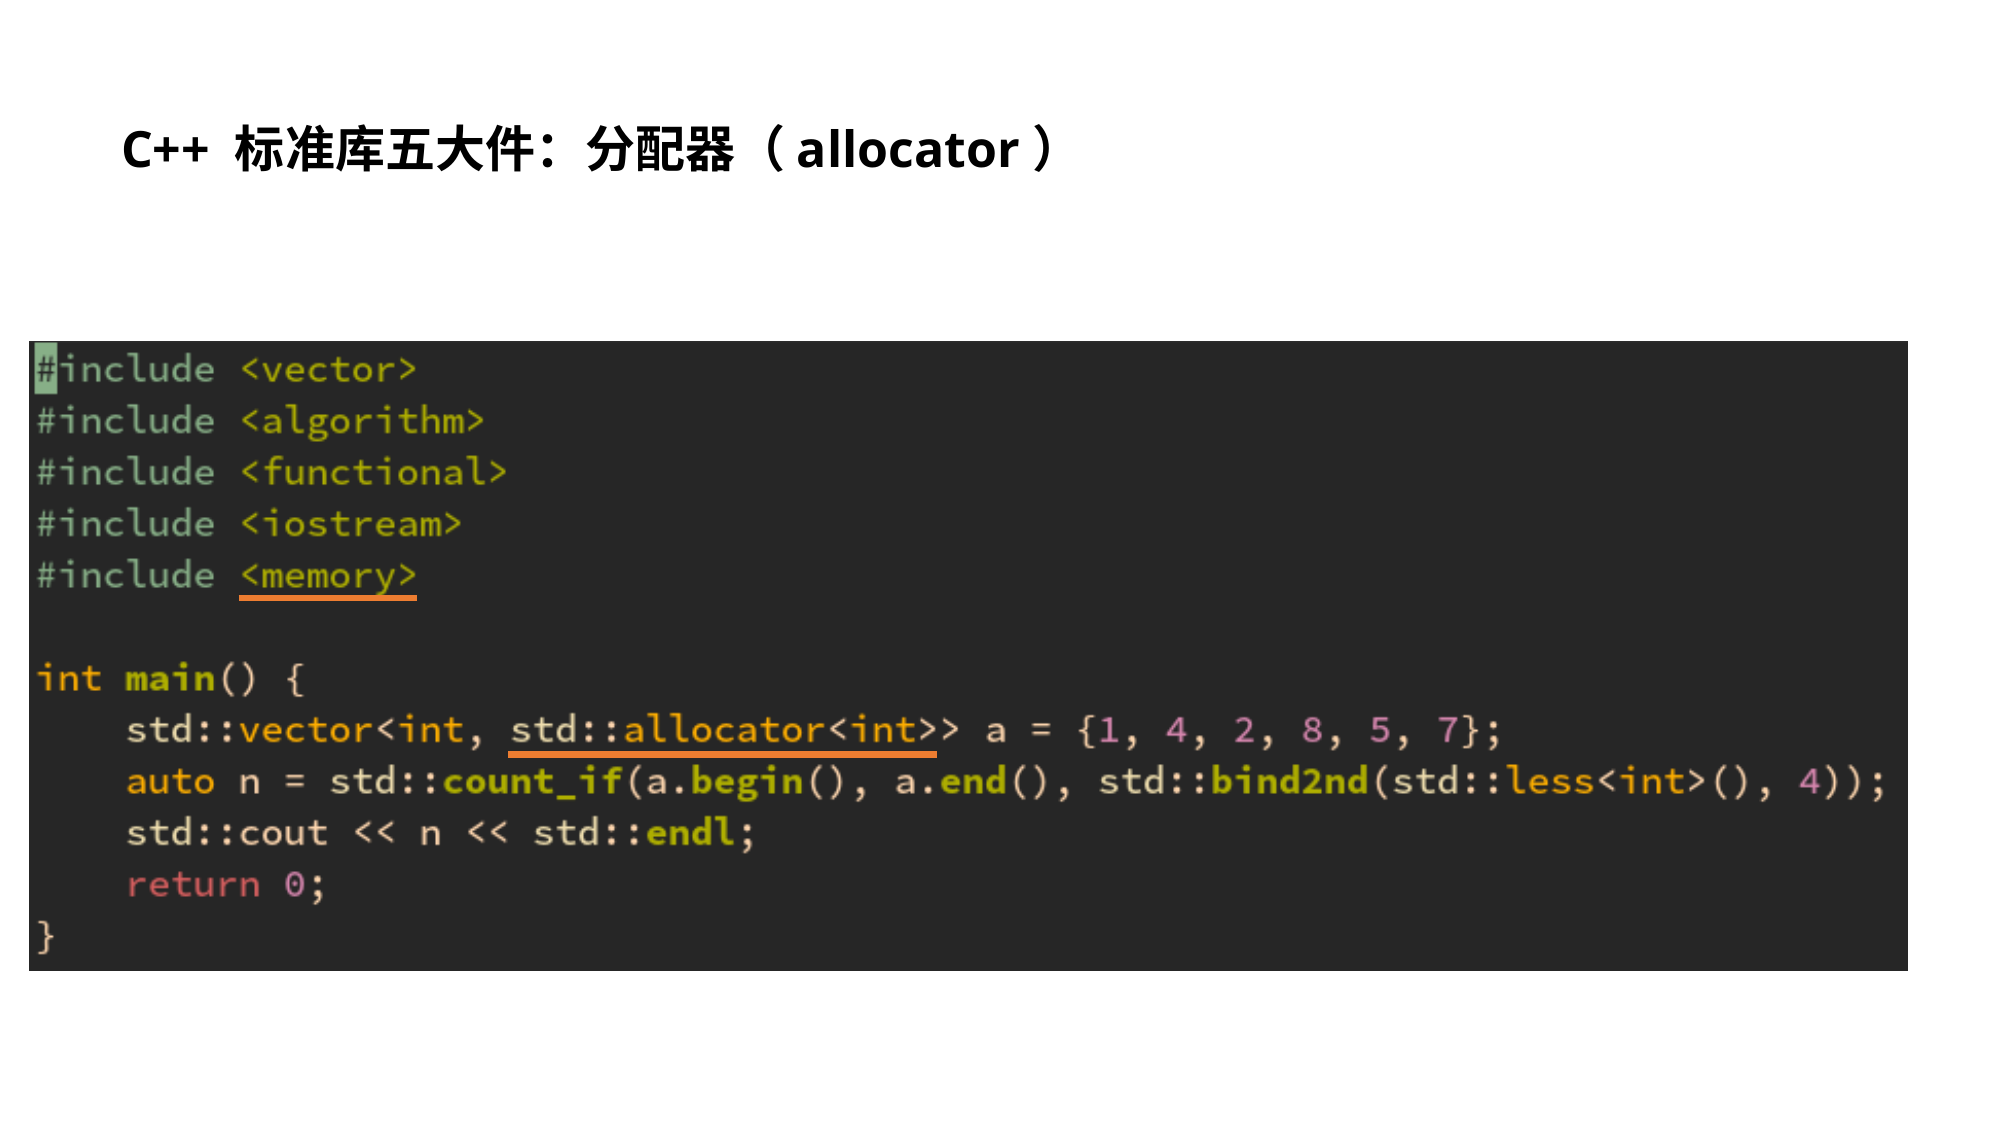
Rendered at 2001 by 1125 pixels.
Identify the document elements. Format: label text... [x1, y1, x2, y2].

title C++ 标准库五大件：分配器（allocator） [106, 42, 1832, 260]
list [29, 341, 1908, 971]
